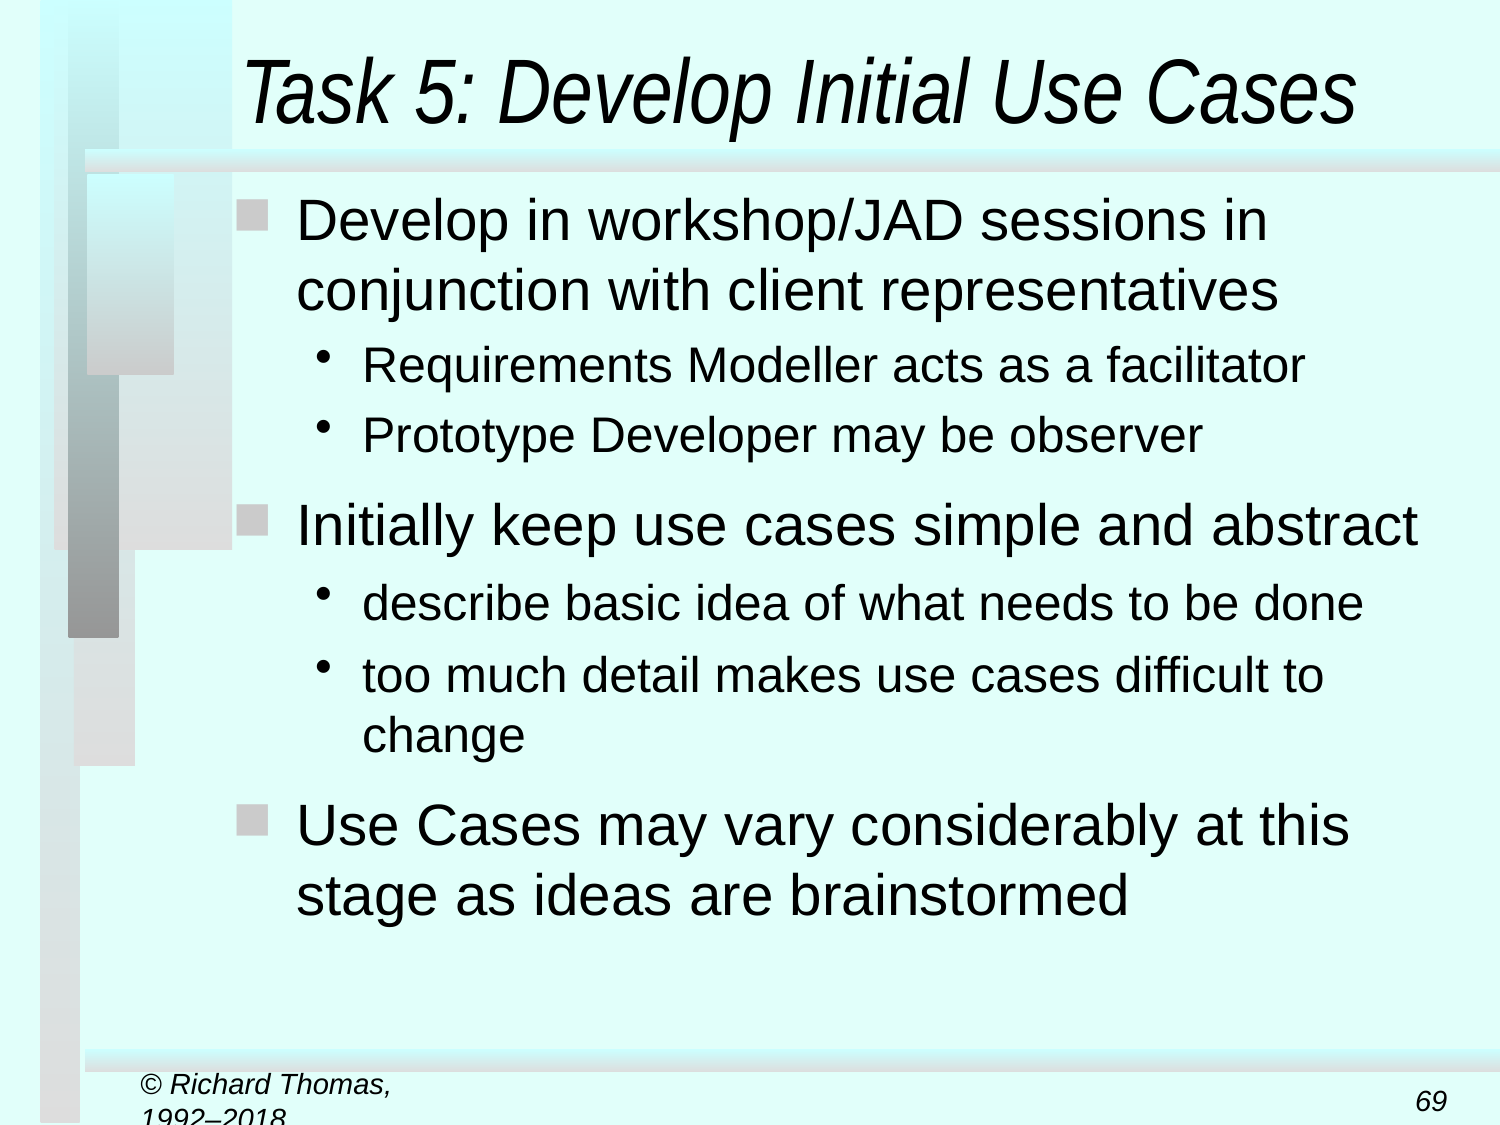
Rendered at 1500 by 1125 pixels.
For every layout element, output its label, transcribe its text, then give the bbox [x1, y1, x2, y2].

list Develop in workshop/JAD sessions in conjunction with client representatives Requirements Modeller acts as a facilitator Prototype Developer may be observer Initially keep use cases simple and abstract describe basic idea of what needs to be done too much detail makes use cases difficult to change Use Cases may vary considerably at this stage as ideas are brainstormed [225, 174, 1463, 1038]
slide_number 69 [1387, 1074, 1463, 1125]
slide_number © Richard Thomas, 1992–2018 [125, 1074, 438, 1125]
title Task 5: Develop Initial Use Cases [225, 0, 1449, 149]
